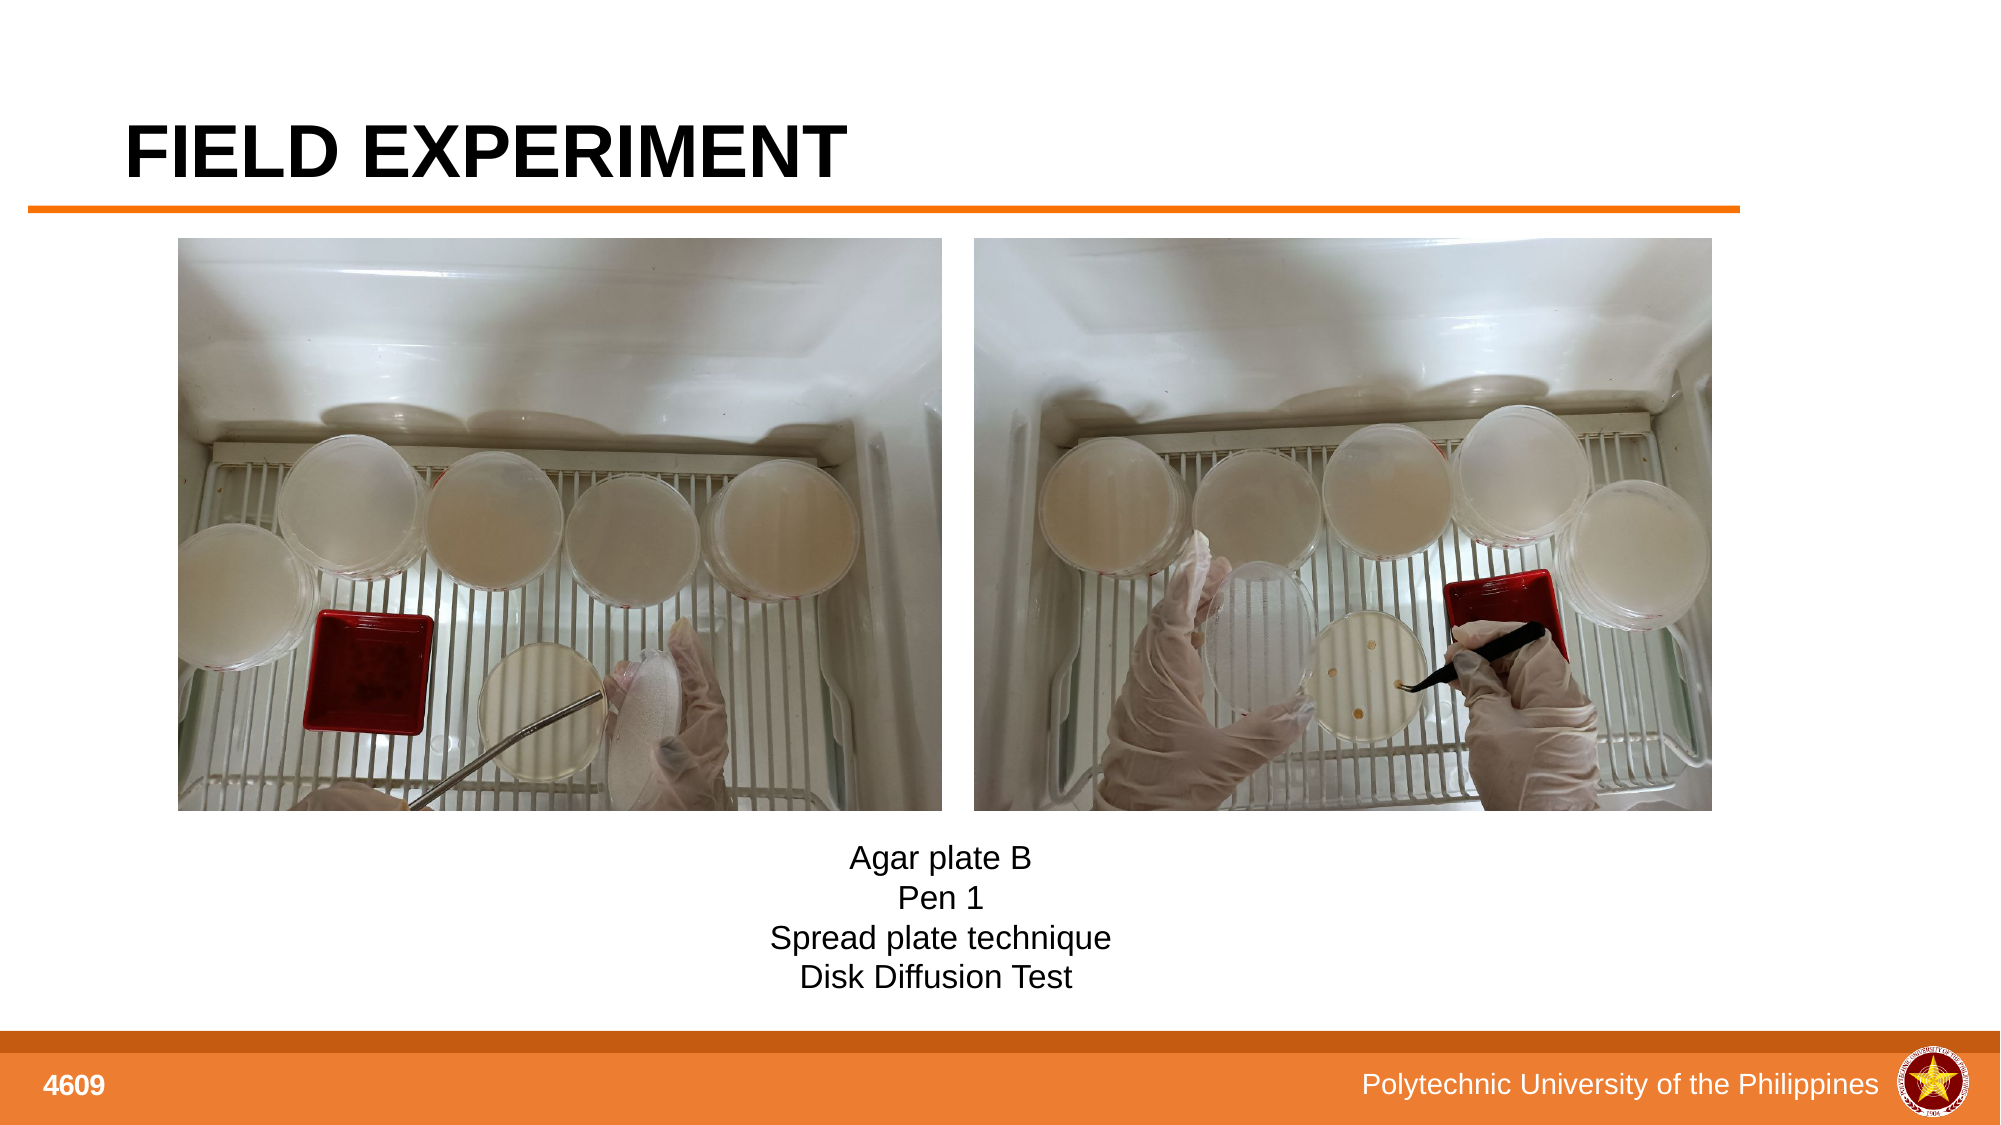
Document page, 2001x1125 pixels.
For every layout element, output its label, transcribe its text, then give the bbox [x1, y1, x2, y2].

text_box FIELD EXPERIMENT [109, 94, 1773, 200]
text_box Polytechnic University of the Philippines [1117, 1067, 1881, 1105]
text_box [0, 1030, 2000, 1052]
picture [178, 238, 942, 811]
picture [1897, 1046, 1969, 1117]
text_box Agar plate B Pen 1 Spread plate technique Disk Diffusion Test [754, 828, 1128, 1003]
text_box [0, 1052, 2000, 1125]
text_box 4609 [28, 1048, 457, 1109]
text_box [27, 205, 1741, 214]
picture [974, 238, 1712, 811]
